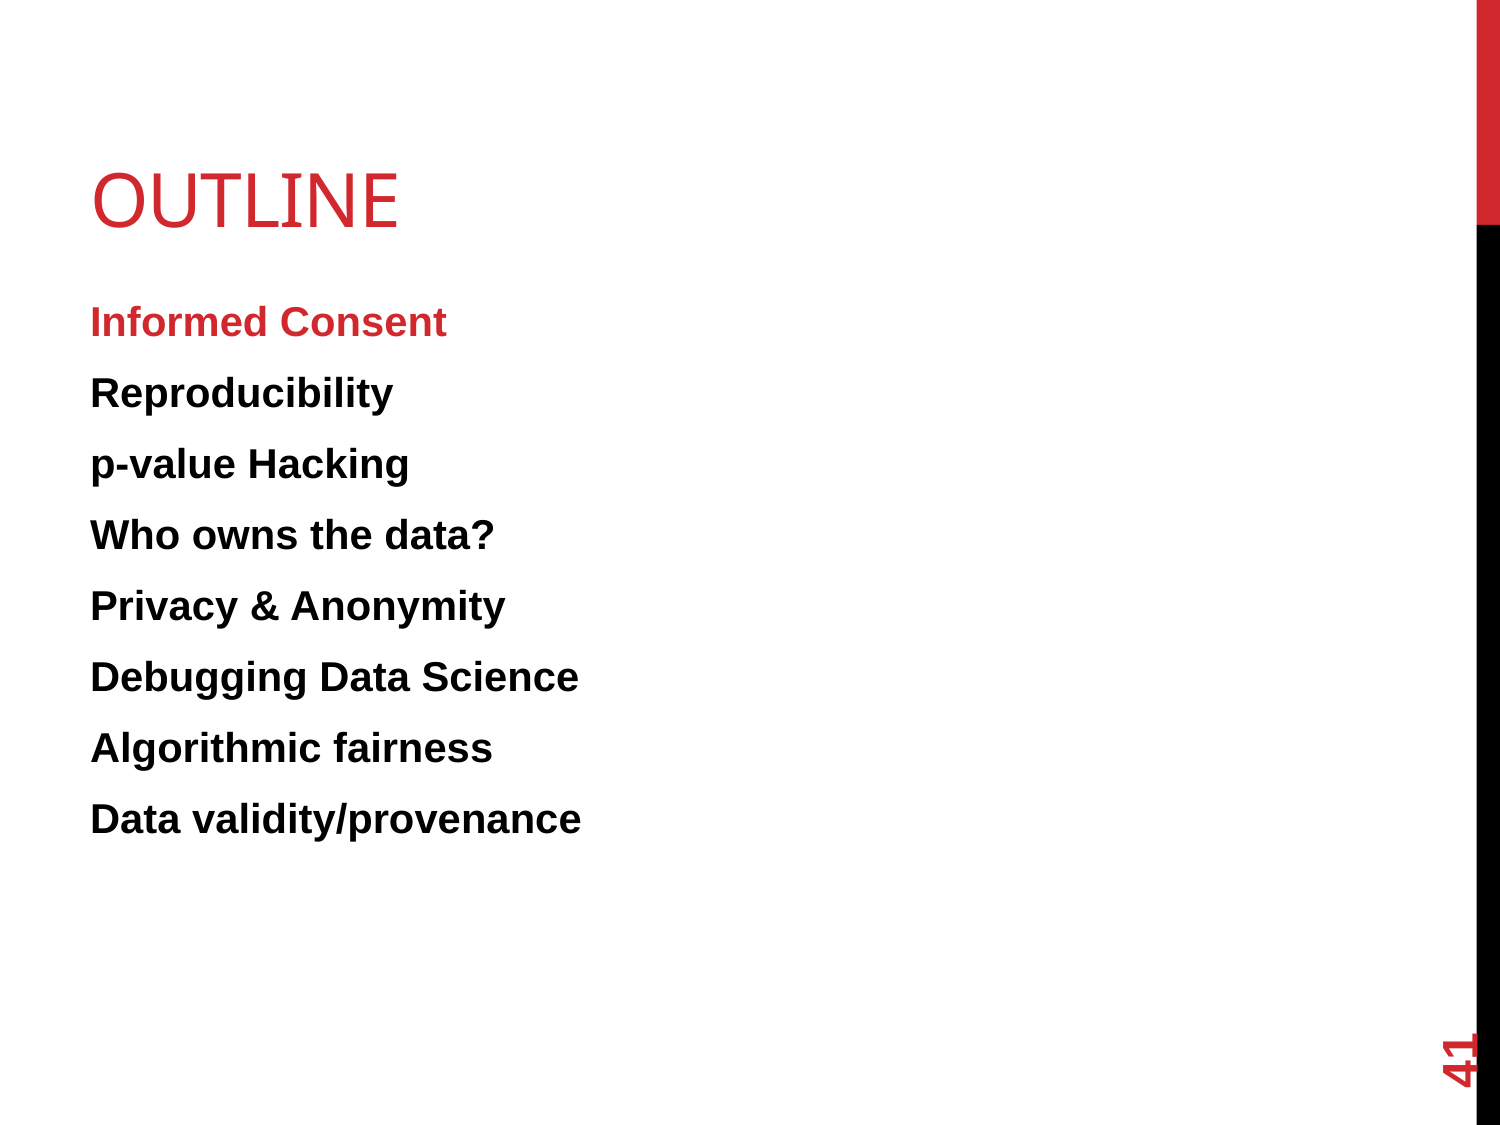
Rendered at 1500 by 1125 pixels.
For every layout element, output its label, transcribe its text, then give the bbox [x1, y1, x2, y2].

slide_number 41 [1427, 887, 1488, 1104]
list Informed Consent Reproducibility p-value Hacking Who owns the data? Privacy & Anonymity Debugging Data Science Algorithmic fairness Data validity/provenance [75, 287, 1325, 1005]
title Outline [75, 25, 1025, 250]
